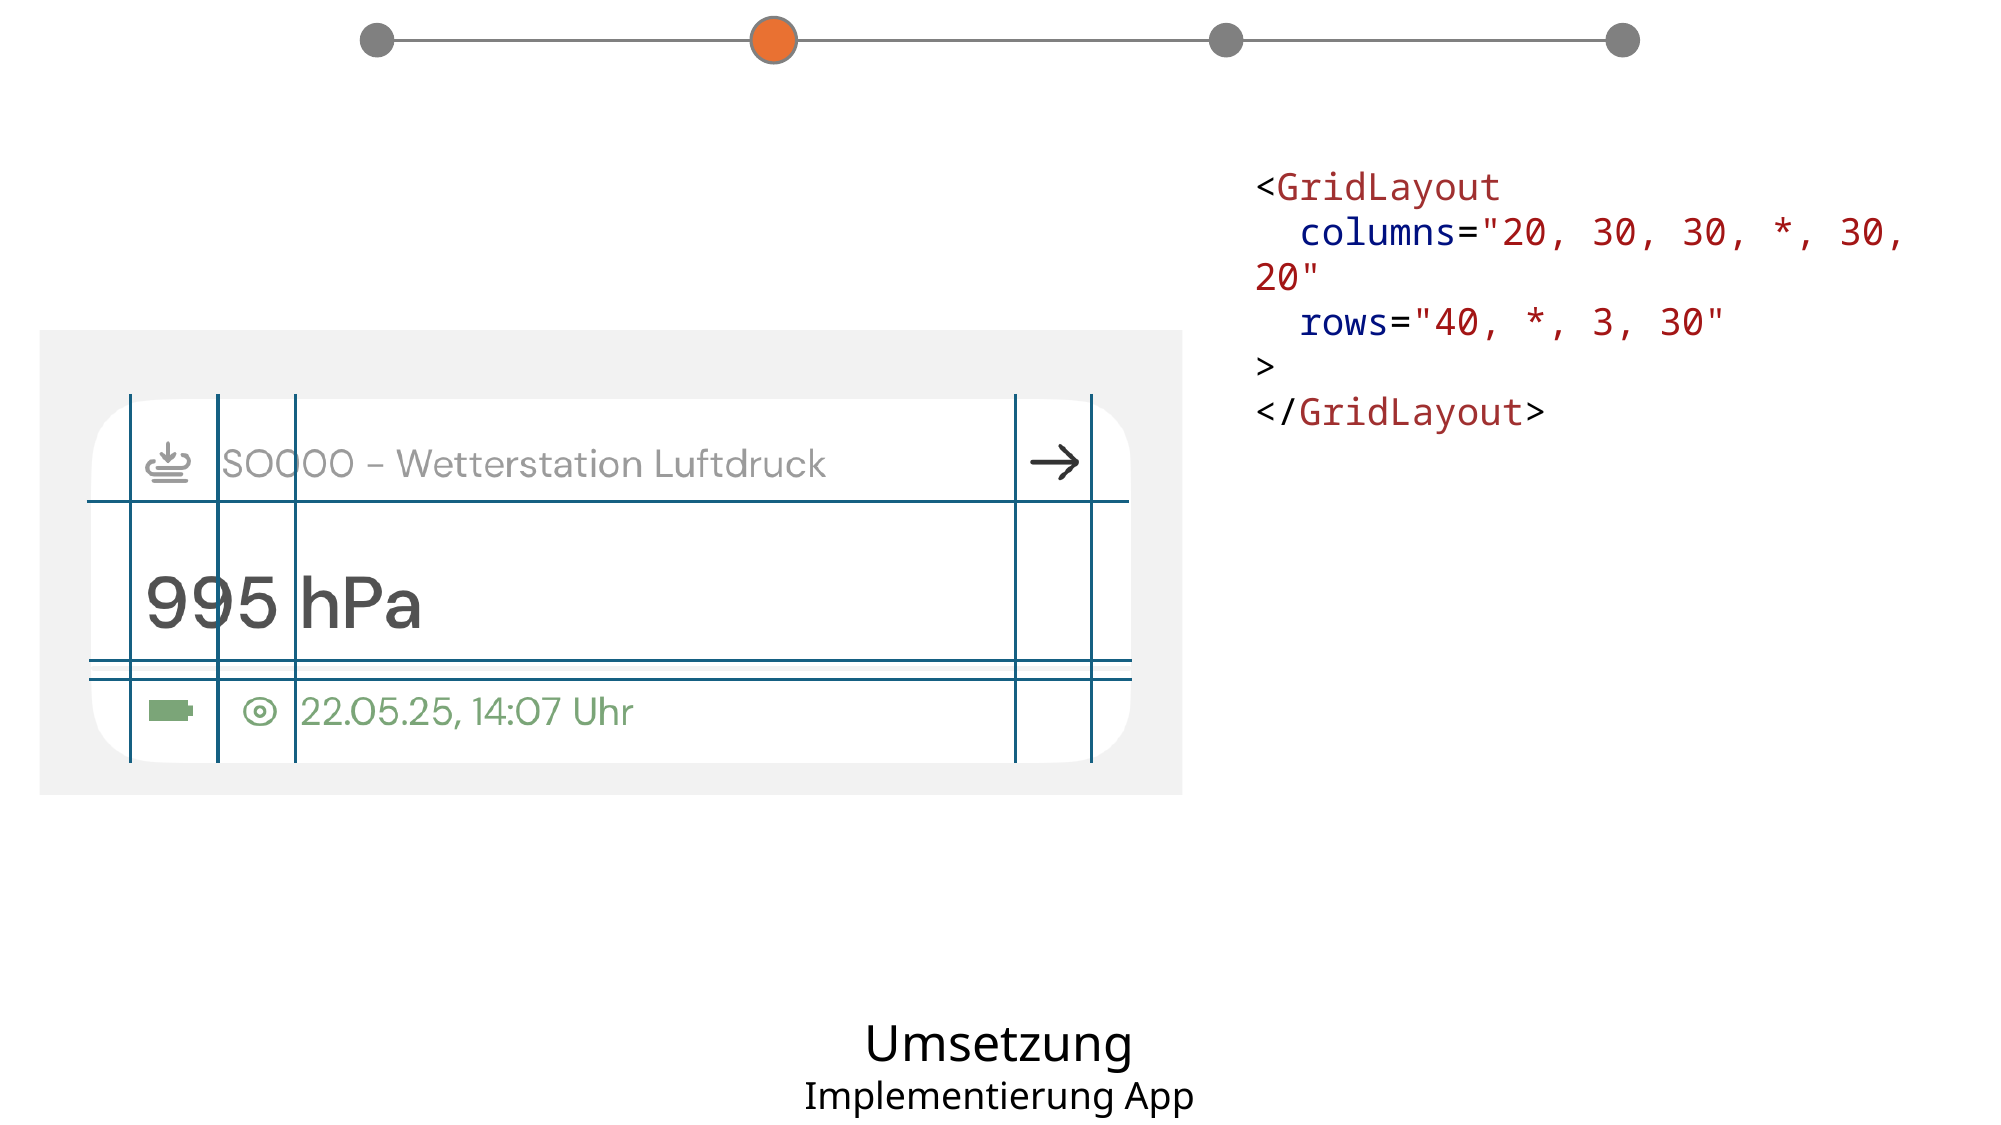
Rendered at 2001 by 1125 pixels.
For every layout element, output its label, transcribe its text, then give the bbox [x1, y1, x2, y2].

text_box [756, 15, 792, 23]
text_box Implementierung App [760, 1064, 1240, 1125]
text_box Umsetzung [760, 1003, 1240, 1064]
text_box <GridLayout columns="20, 30, 30, *, 30, 20" rows="40, *, 3, 30" > </GridLayout> [1239, 155, 1997, 441]
picture [39, 330, 1183, 795]
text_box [360, 23, 1640, 57]
text_box [756, 57, 792, 65]
